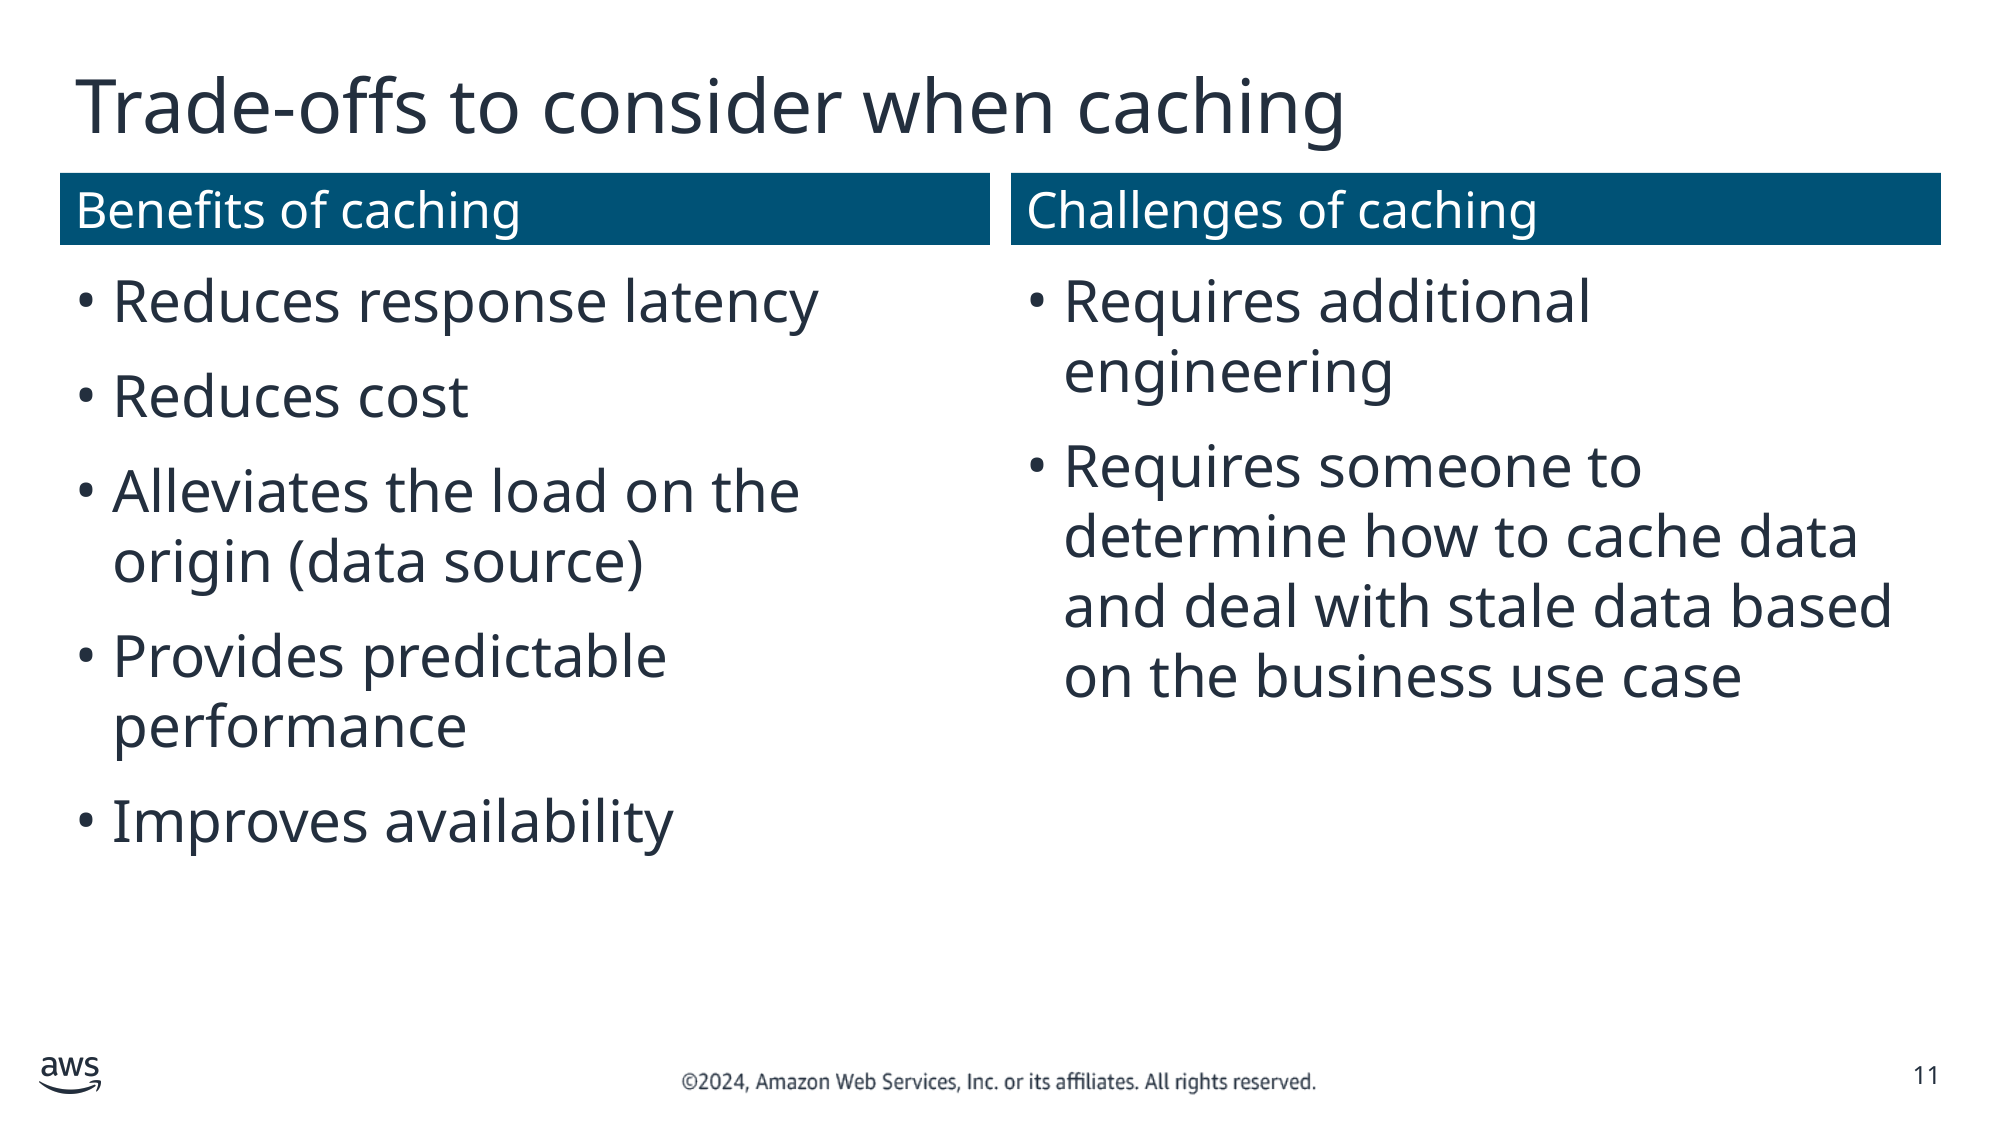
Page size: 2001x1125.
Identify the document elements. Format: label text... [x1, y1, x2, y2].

picture [621, 1061, 1378, 1105]
slide_number ‹#› [1861, 1057, 1941, 1095]
list Benefits of caching [60, 172, 990, 245]
list Requires additional engineering Requires someone to determine how to cache data and deal with stale data based on the business use case [1011, 256, 1941, 1056]
list Challenges of caching [1011, 172, 1941, 245]
picture [39, 1057, 101, 1094]
title Trade-offs to consider when caching [60, 49, 1941, 170]
list Reduces response latency Reduces cost Alleviates the load on the origin (data source) Provides predictable performance Improves availability [60, 256, 990, 1056]
